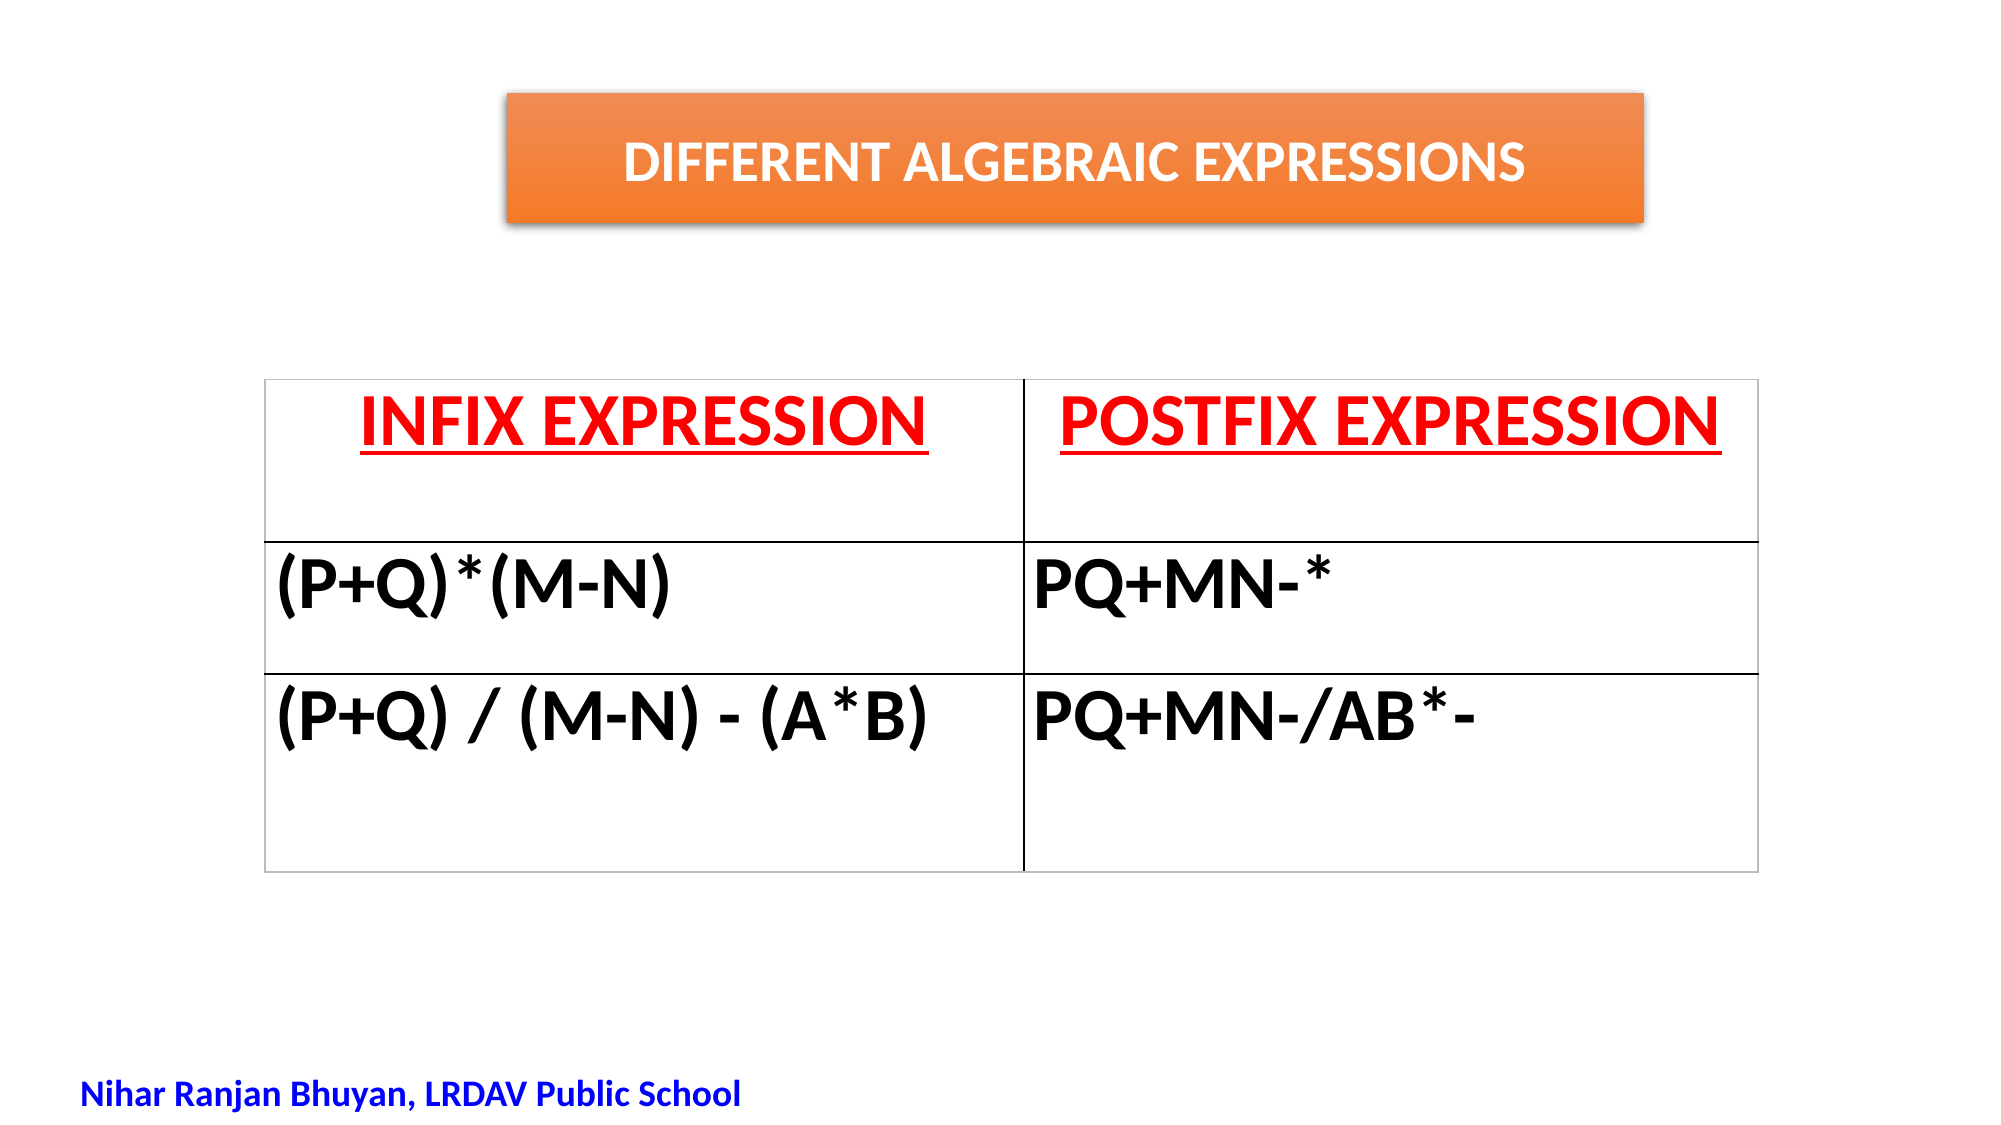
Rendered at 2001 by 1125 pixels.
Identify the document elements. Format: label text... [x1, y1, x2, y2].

table_cell (P+Q)*(M-N) [266, 543, 1023, 673]
text_box DIFFERENT ALGEBRAIC EXPRESSIONS [506, 93, 1644, 223]
text_box Nihar Ranjan Bhuyan, LRDAV Public School [65, 1061, 781, 1122]
table_cell (P+Q) / (M-N) - (A*B) [266, 675, 1023, 871]
table_cell PQ+MN-* [1025, 543, 1757, 673]
table_header INFIX EXPRESSION [266, 380, 1023, 541]
table_header POSTFIX EXPRESSION [1025, 380, 1757, 541]
table_cell PQ+MN-/AB*- [1025, 675, 1757, 871]
